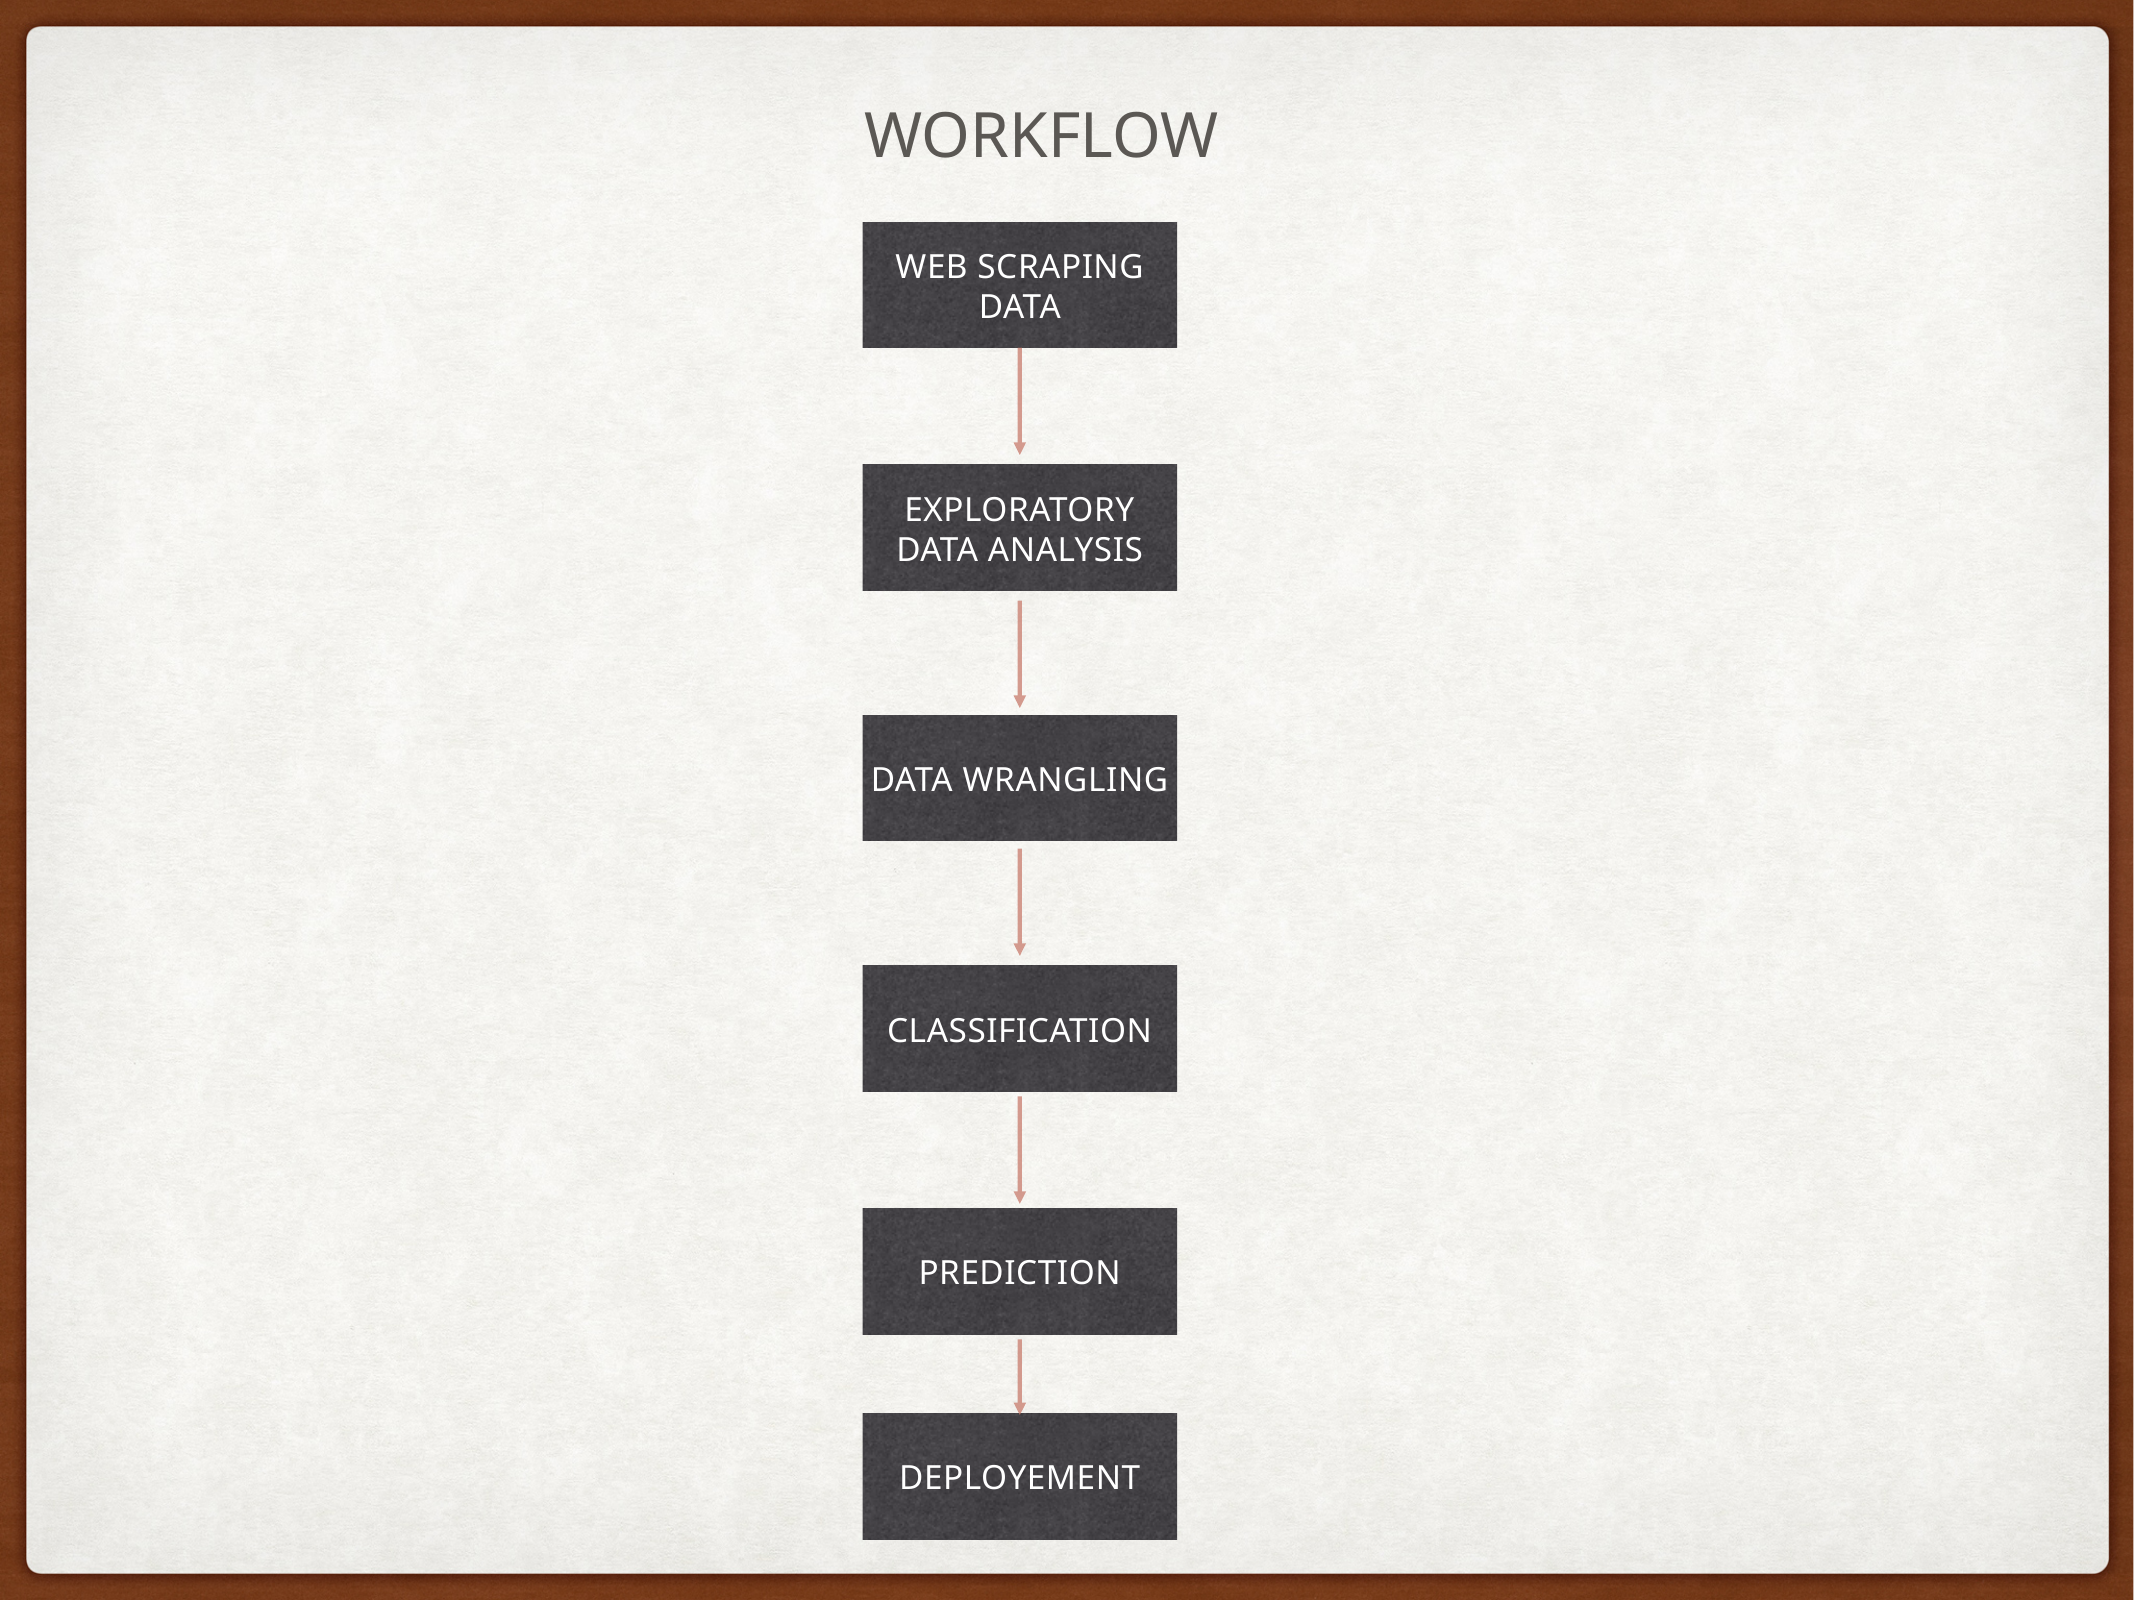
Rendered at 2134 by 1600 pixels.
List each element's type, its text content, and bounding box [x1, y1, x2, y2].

text_box WORKFLOW [120, 86, 1963, 1228]
text_box [1013, 848, 1027, 956]
text_box CLASSIFICATION [862, 965, 1178, 1092]
text_box [1013, 347, 1027, 455]
text_box [1013, 600, 1027, 708]
text_box dEPLOYEMENT [862, 1413, 1178, 1540]
text_box EXPLOratory data analysis [862, 464, 1178, 591]
text_box Prediction [862, 1208, 1178, 1335]
text_box data wrangling [862, 715, 1178, 841]
text_box [1013, 1339, 1027, 1416]
text_box Web SCRAPING Data [862, 222, 1178, 348]
text_box [1013, 1096, 1027, 1204]
picture [0, 0, 2134, 1600]
